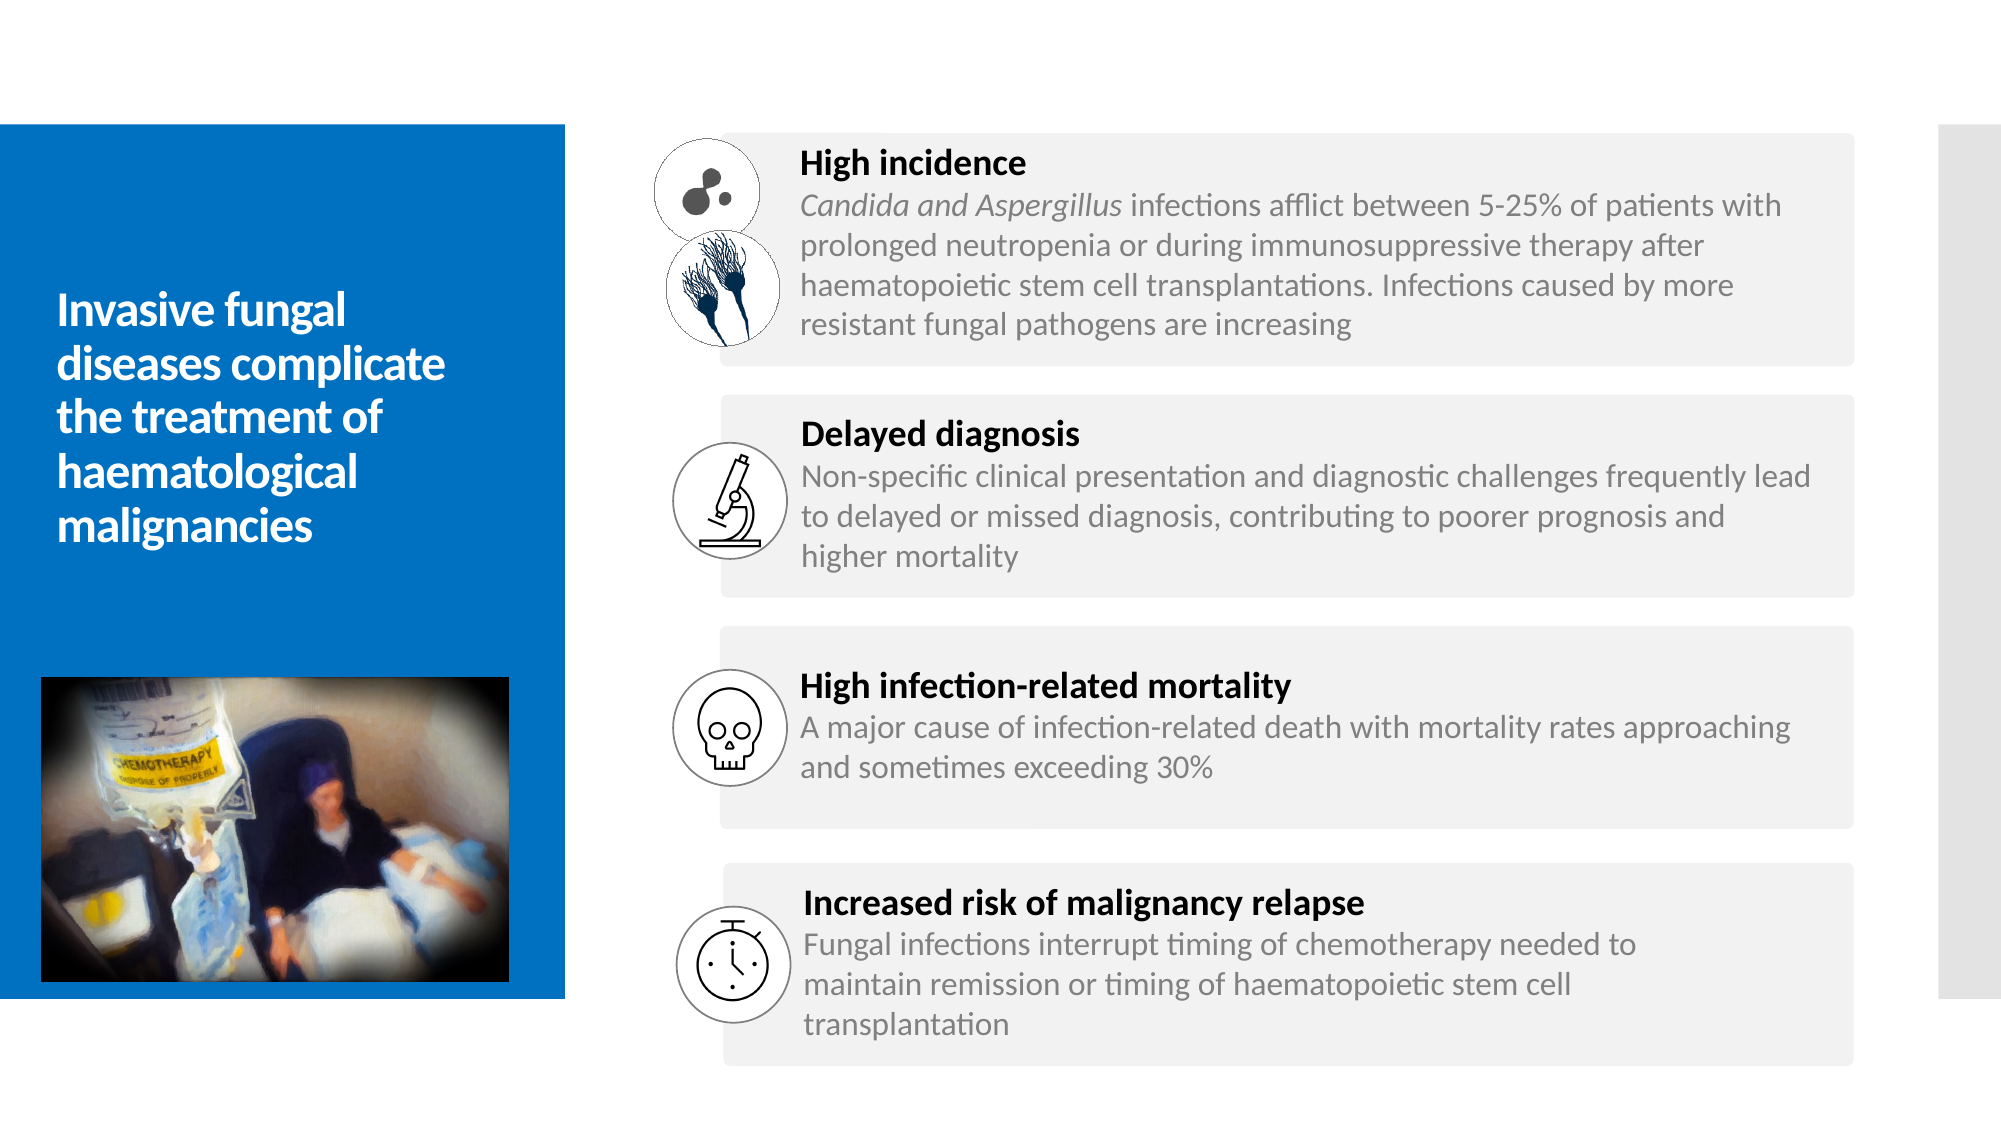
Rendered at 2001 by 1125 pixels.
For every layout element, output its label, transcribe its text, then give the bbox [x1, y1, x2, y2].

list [41, 677, 510, 982]
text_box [676, 862, 1854, 1067]
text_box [672, 625, 1854, 830]
title Invasive fungal diseases complicate the treatment of haematological malignancies [41, 143, 525, 693]
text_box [653, 132, 1855, 367]
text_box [672, 394, 1855, 598]
